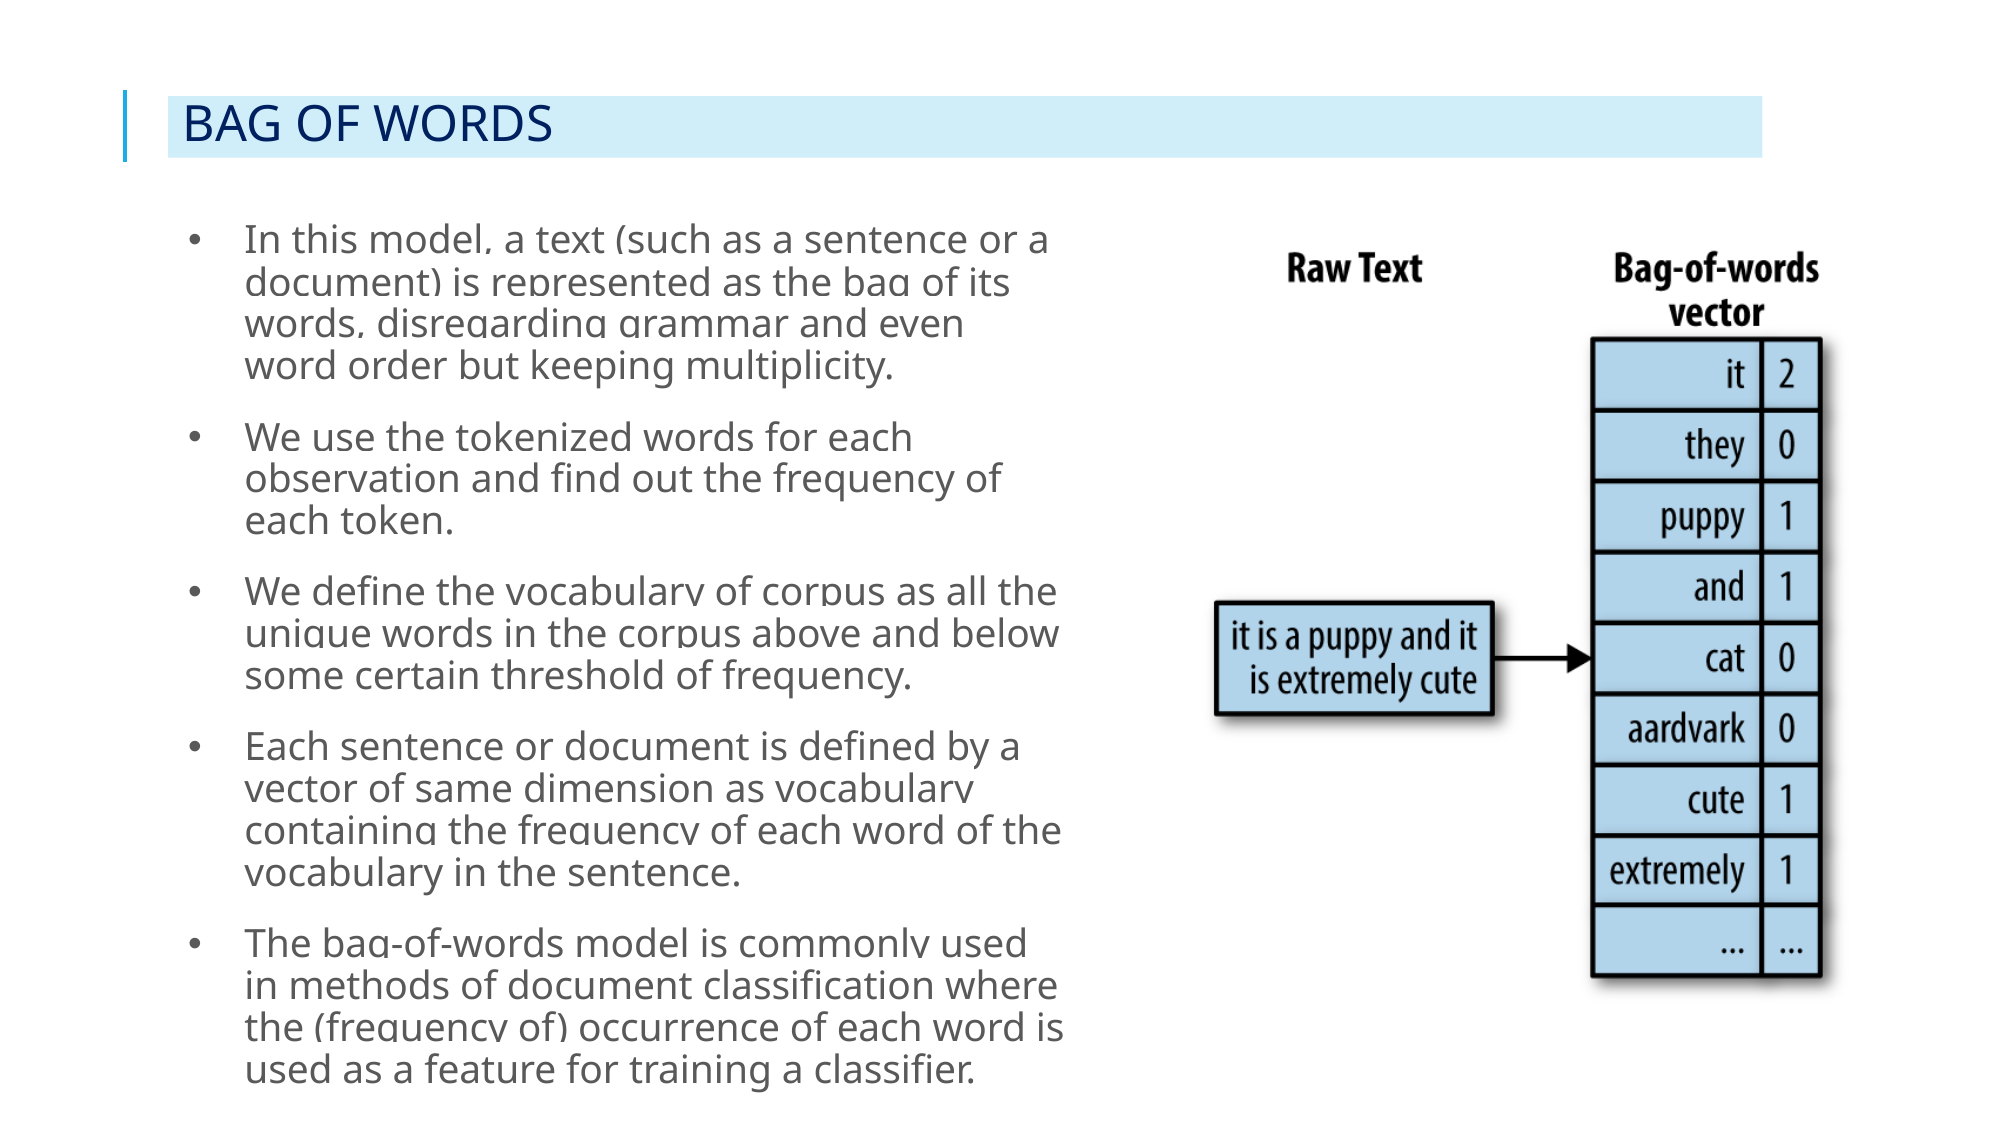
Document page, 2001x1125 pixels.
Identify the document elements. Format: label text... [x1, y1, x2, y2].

picture [1200, 244, 1851, 1007]
list In this model, a text (such as a sentence or a document) is represented as the bag of its words, disregarding grammar and even word order but keeping multiplicity. We use the tokenized words for each observation and find out the frequency of each token. We define the vocabulary of corpus as all the unique words in the corpus above and below some certain threshold of frequency. Each sentence or document is defined by a vector of same dimension as vocabulary containing the frequency of each word of the vocabulary in the sentence. The bag-of-words model is commonly used in methods of document classification where the (frequency of) occurrence of each word is used as a feature for training a classifier. [168, 200, 1086, 938]
title BAG OF WORDS [168, 96, 1763, 158]
